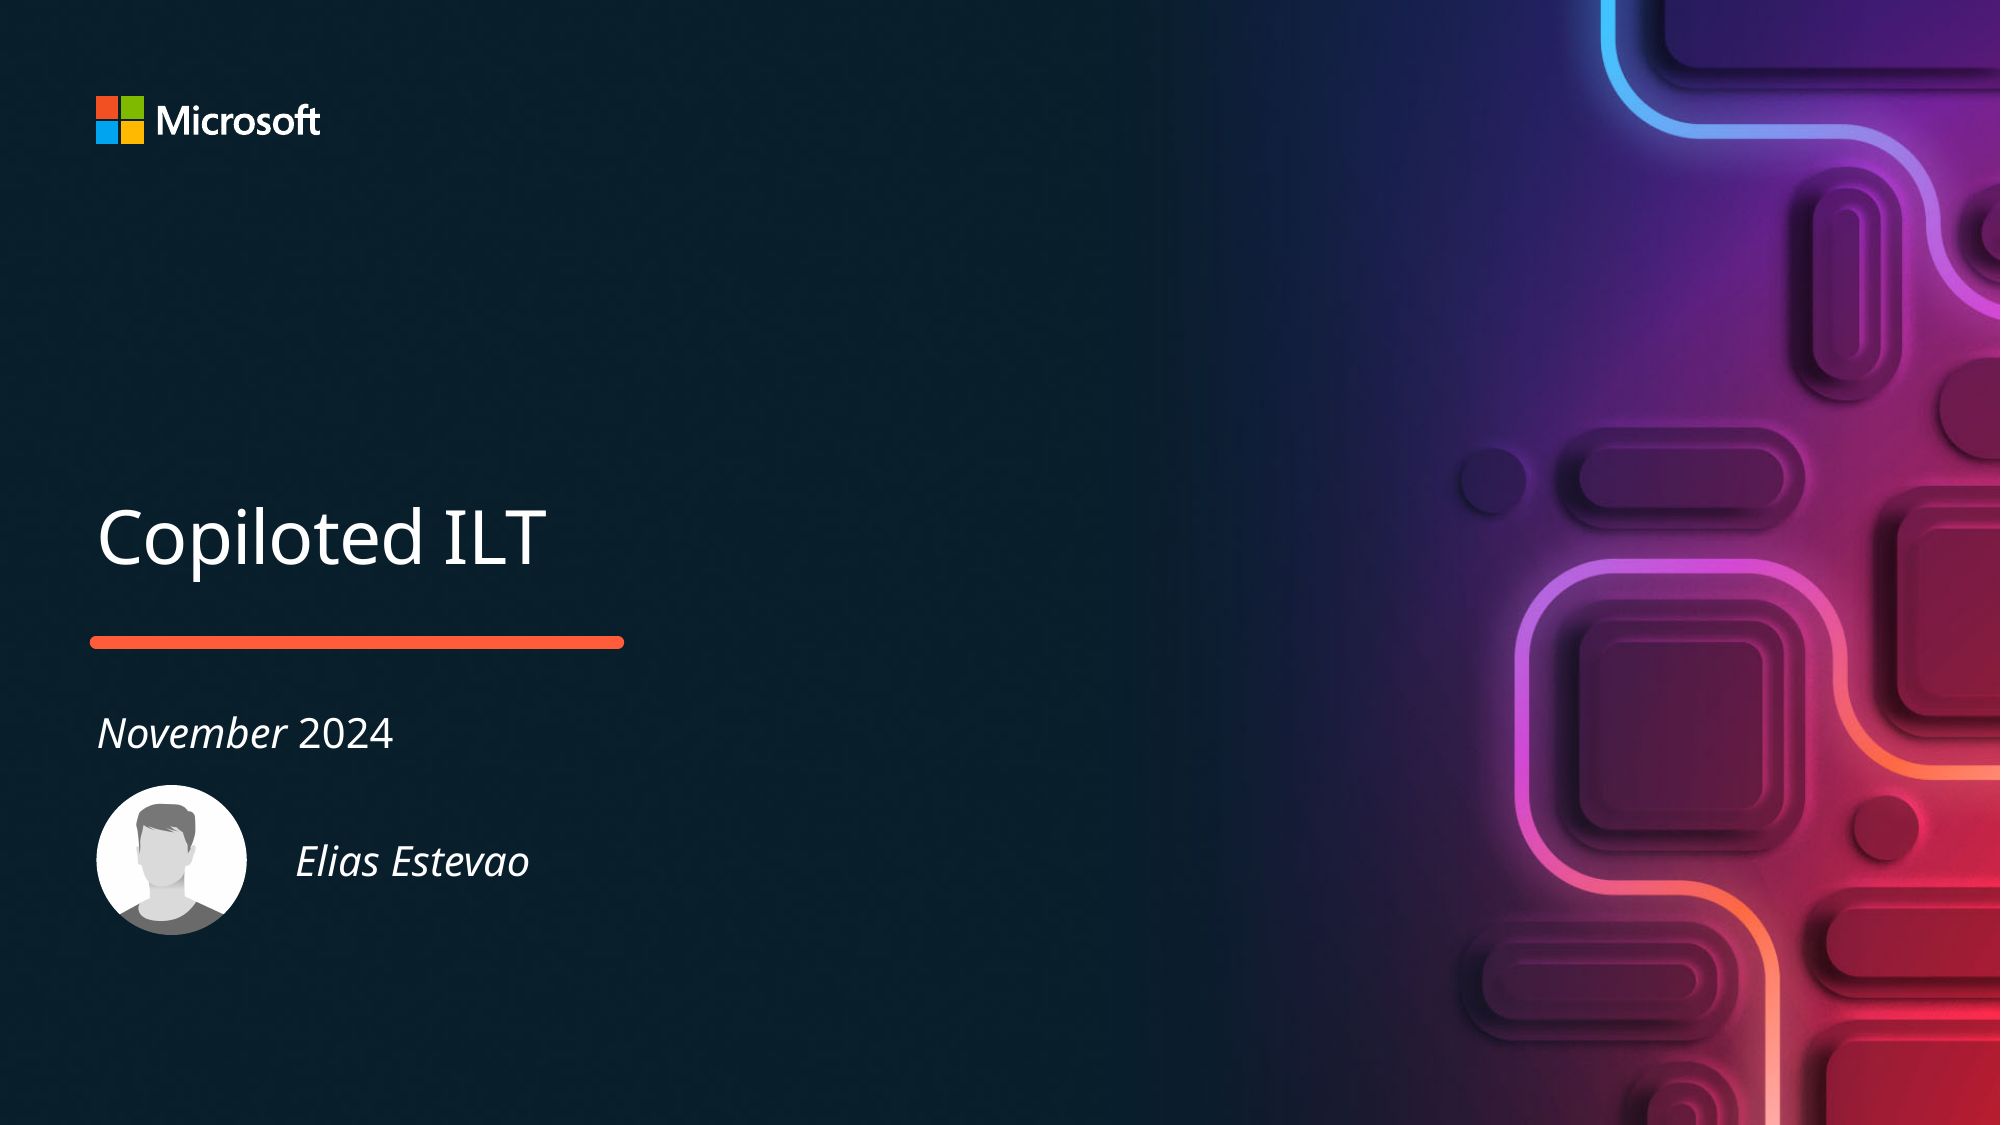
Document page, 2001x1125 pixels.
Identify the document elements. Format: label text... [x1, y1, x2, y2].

text_box Elias Estevao [295, 834, 1157, 885]
title Copiloted ILT [96, 488, 1138, 580]
list November 2024 [96, 707, 958, 1125]
picture [0, 0, 2000, 1125]
